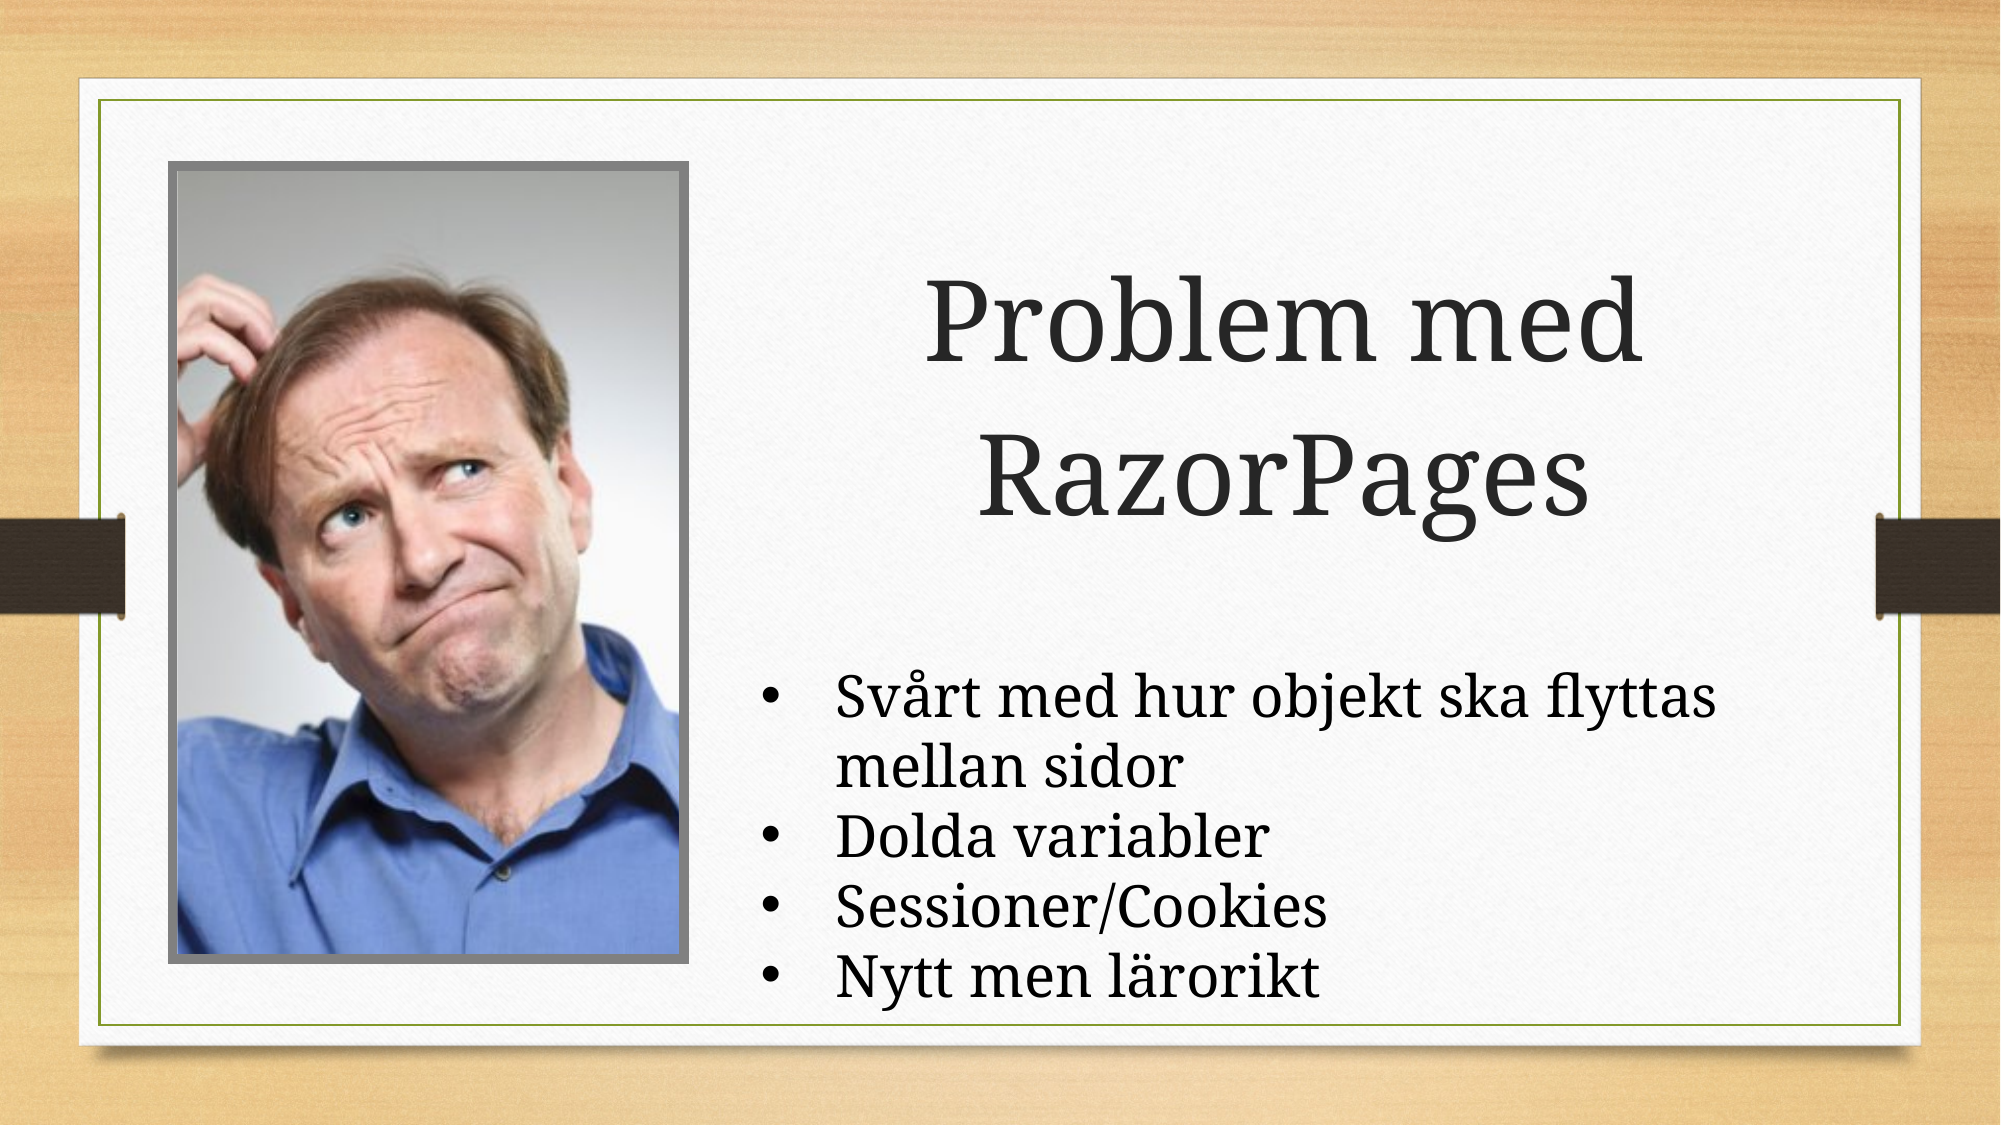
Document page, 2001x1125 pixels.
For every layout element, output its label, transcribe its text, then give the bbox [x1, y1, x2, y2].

text_box Problem med RazorPages [748, 170, 1820, 556]
picture [0, 0, 2001, 1125]
text_box Svårt med hur objekt ska flyttas mellan sidor Dolda variabler Sessioner/Cookies Nytt men lärorikt [745, 651, 1890, 1017]
